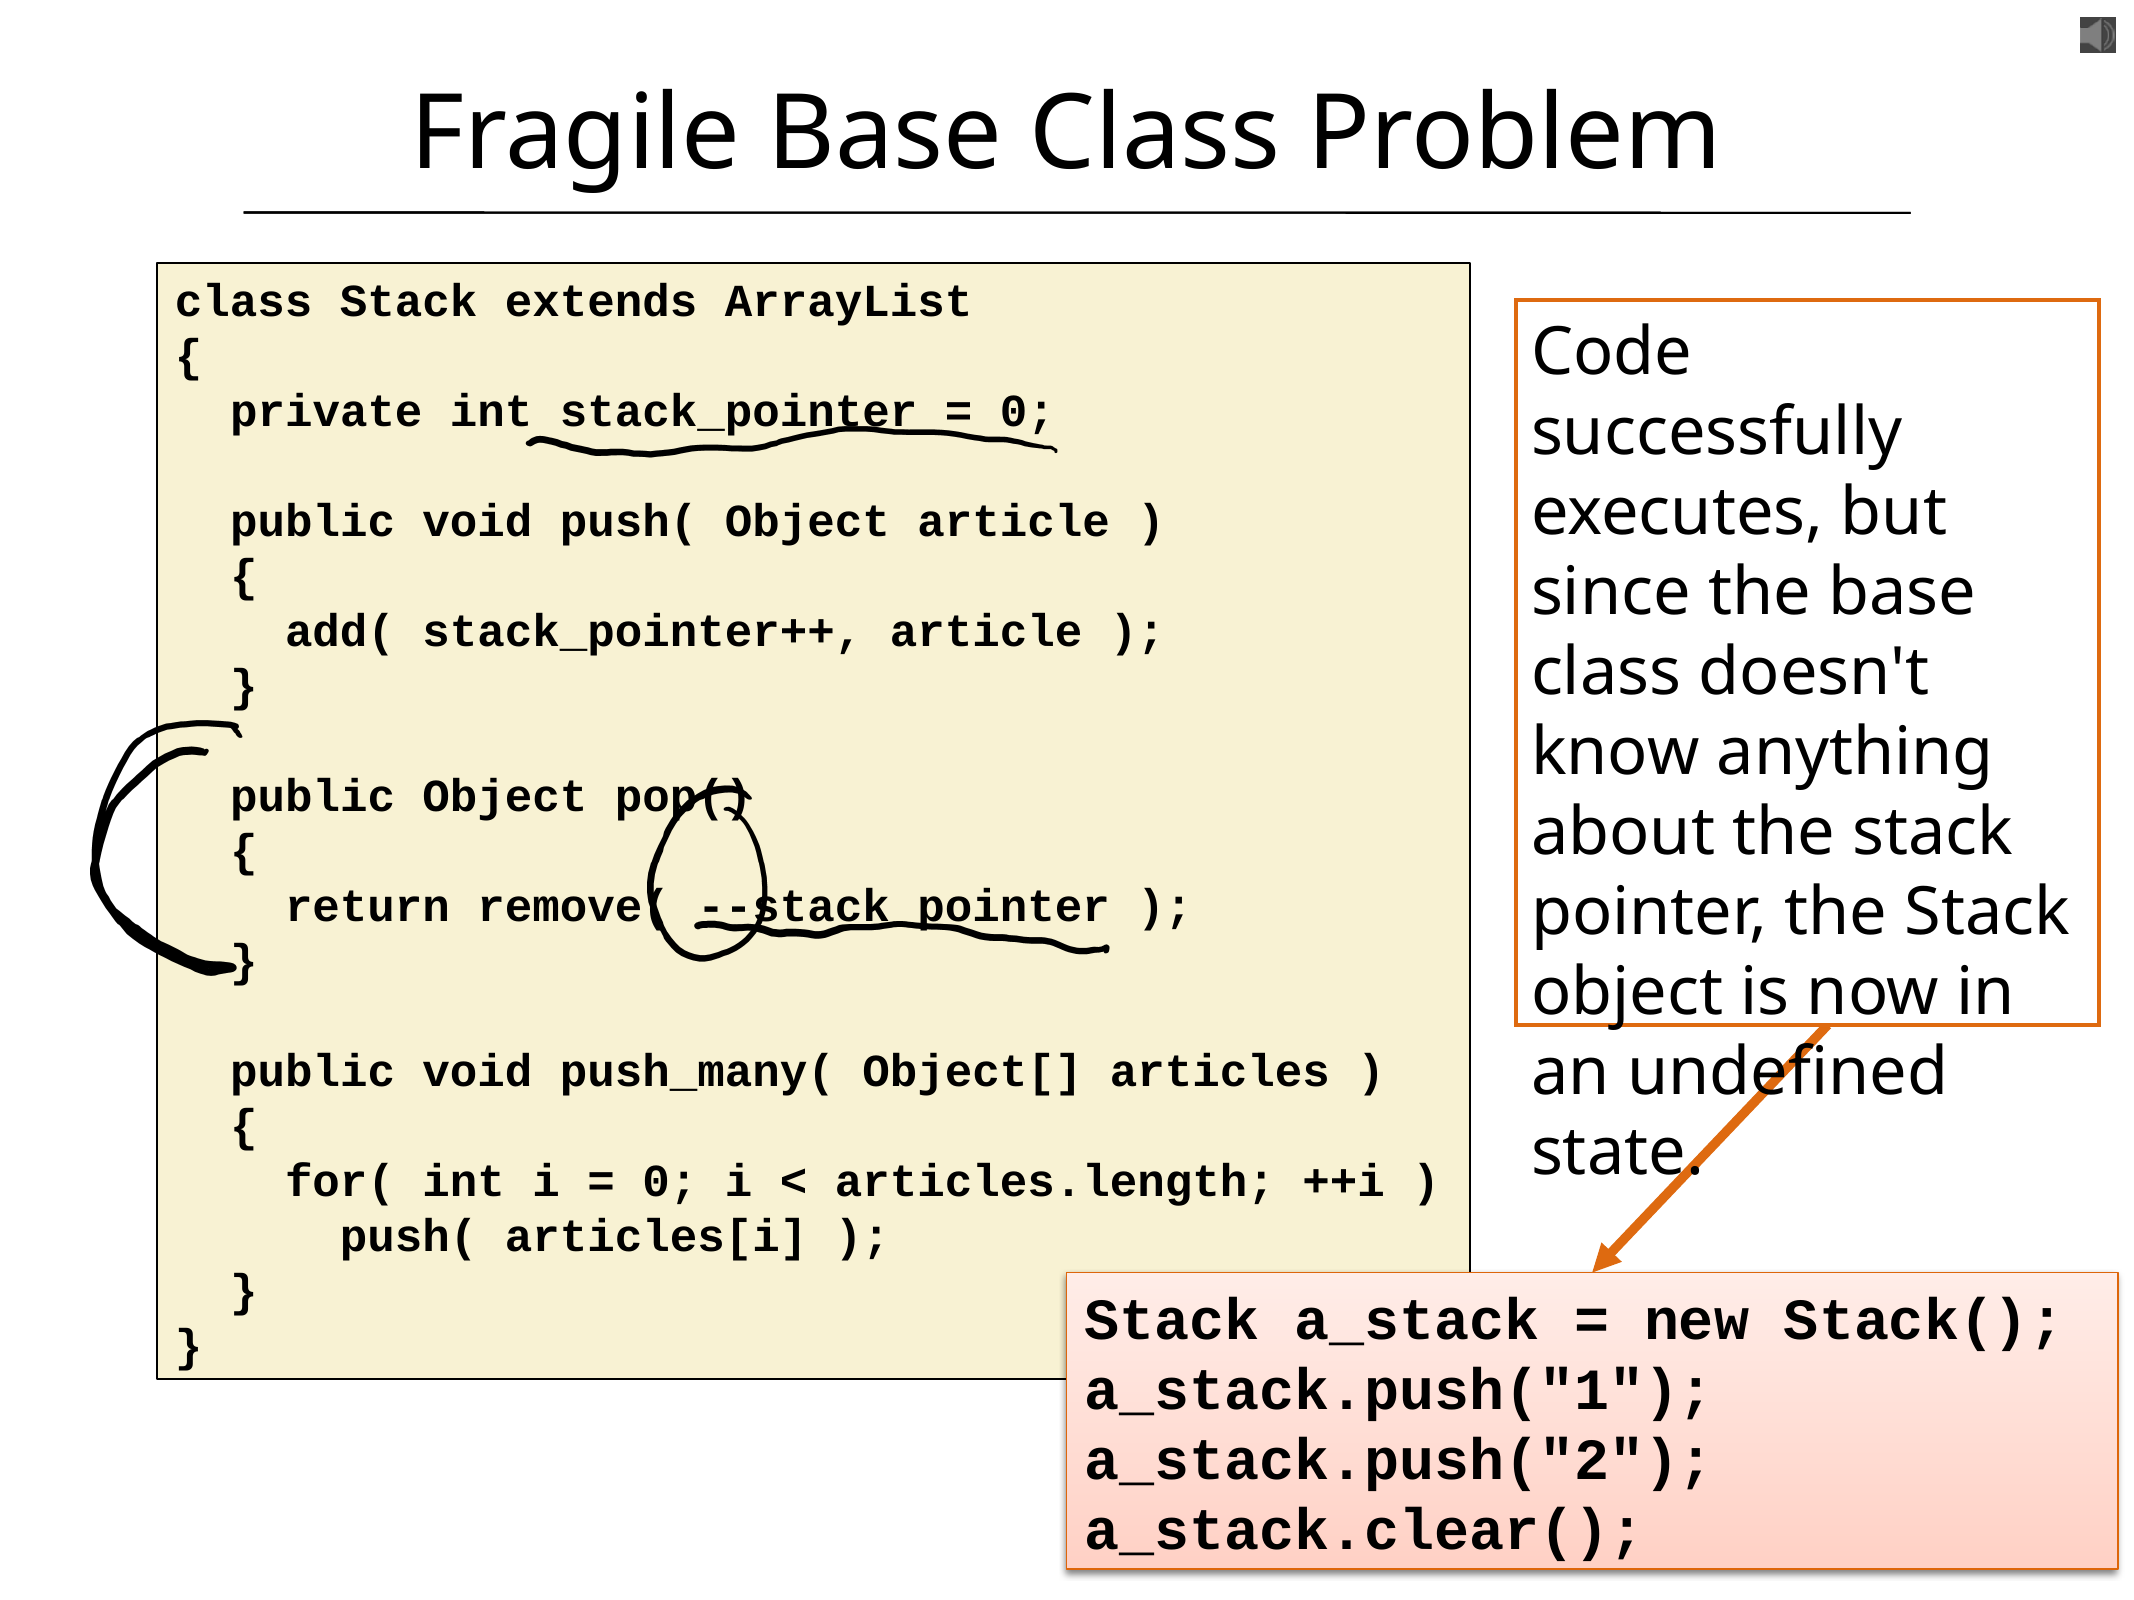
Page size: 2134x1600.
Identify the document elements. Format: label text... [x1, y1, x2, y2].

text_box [2078, 16, 2117, 55]
title Fragile Base Class Problem [105, 0, 2028, 255]
text_box class Stack extends ArrayList { private int stack_pointer = 0; public void push( Object article ) { add( stack_pointer++, article ); } public Object pop() { return remove( --stack_pointer ); } public void push_many( Object[] articles ) { for( int i = 0; i < articles.length; ++i ) push( articles[i] ); } } [157, 262, 1471, 1379]
list Code successfully executes, but since the base class doesn't know anything about the stack pointer, the Stack object is now in an undefined state. [1514, 298, 2101, 1027]
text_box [1592, 1024, 1828, 1273]
text_box Stack a_stack = new Stack(); a_stack.push("1"); a_stack.push("2"); a_stack.clear(); [1066, 1272, 2119, 1570]
picture [90, 425, 1122, 987]
